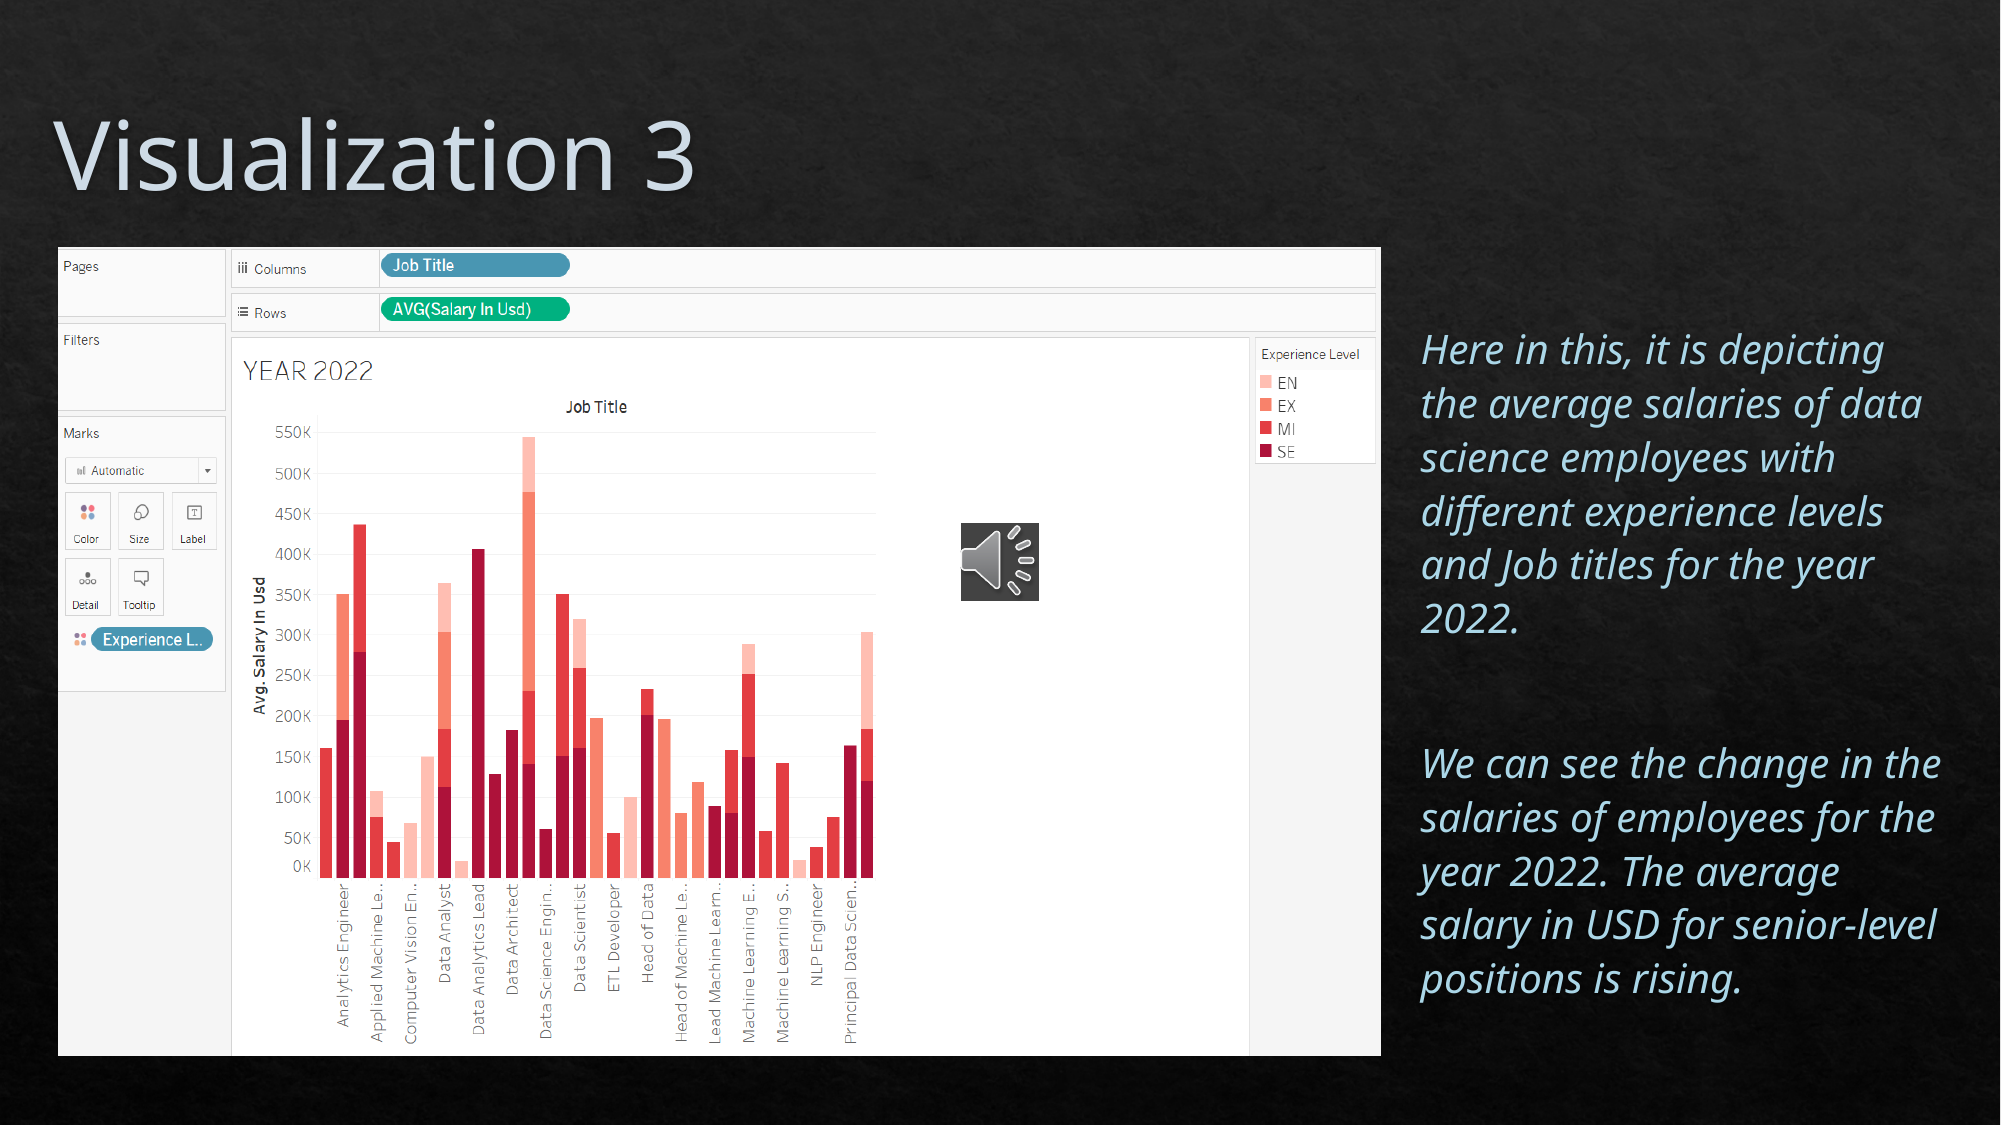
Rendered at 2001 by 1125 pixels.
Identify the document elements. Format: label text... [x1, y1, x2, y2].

list Here in this, it is depicting the average salaries of data science employees with different experience levels and Job titles for the year 2022. We can see the change in the salaries of employees for the year 2022. The average salary in USD for senior-level positions is rising. [1400, 311, 1962, 1098]
title Visualization 3 [38, 56, 1737, 264]
picture [57, 247, 1381, 1056]
